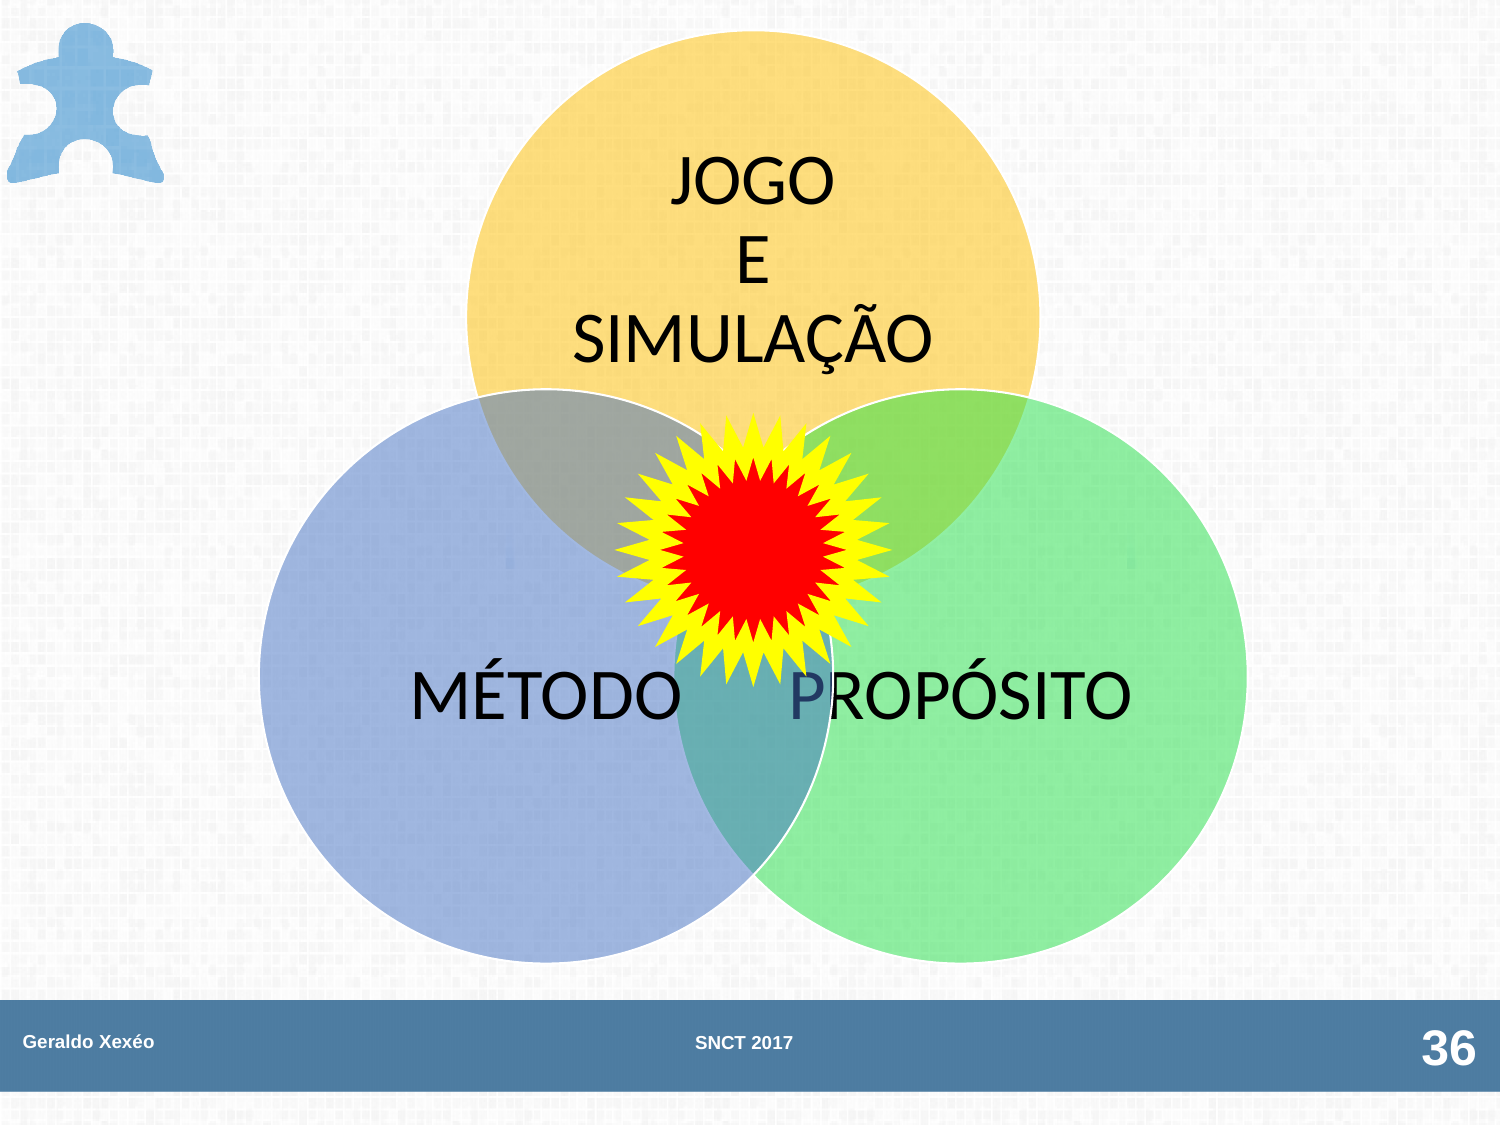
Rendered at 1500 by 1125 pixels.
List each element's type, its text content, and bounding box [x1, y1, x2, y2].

picture [0, 0, 1500, 1125]
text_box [36, 18, 1471, 976]
footer SNCT 2017 [526, 1018, 962, 1066]
slide_number Geraldo Xexéo [7, 1017, 203, 1066]
slide_number 36 [1297, 1021, 1492, 1069]
